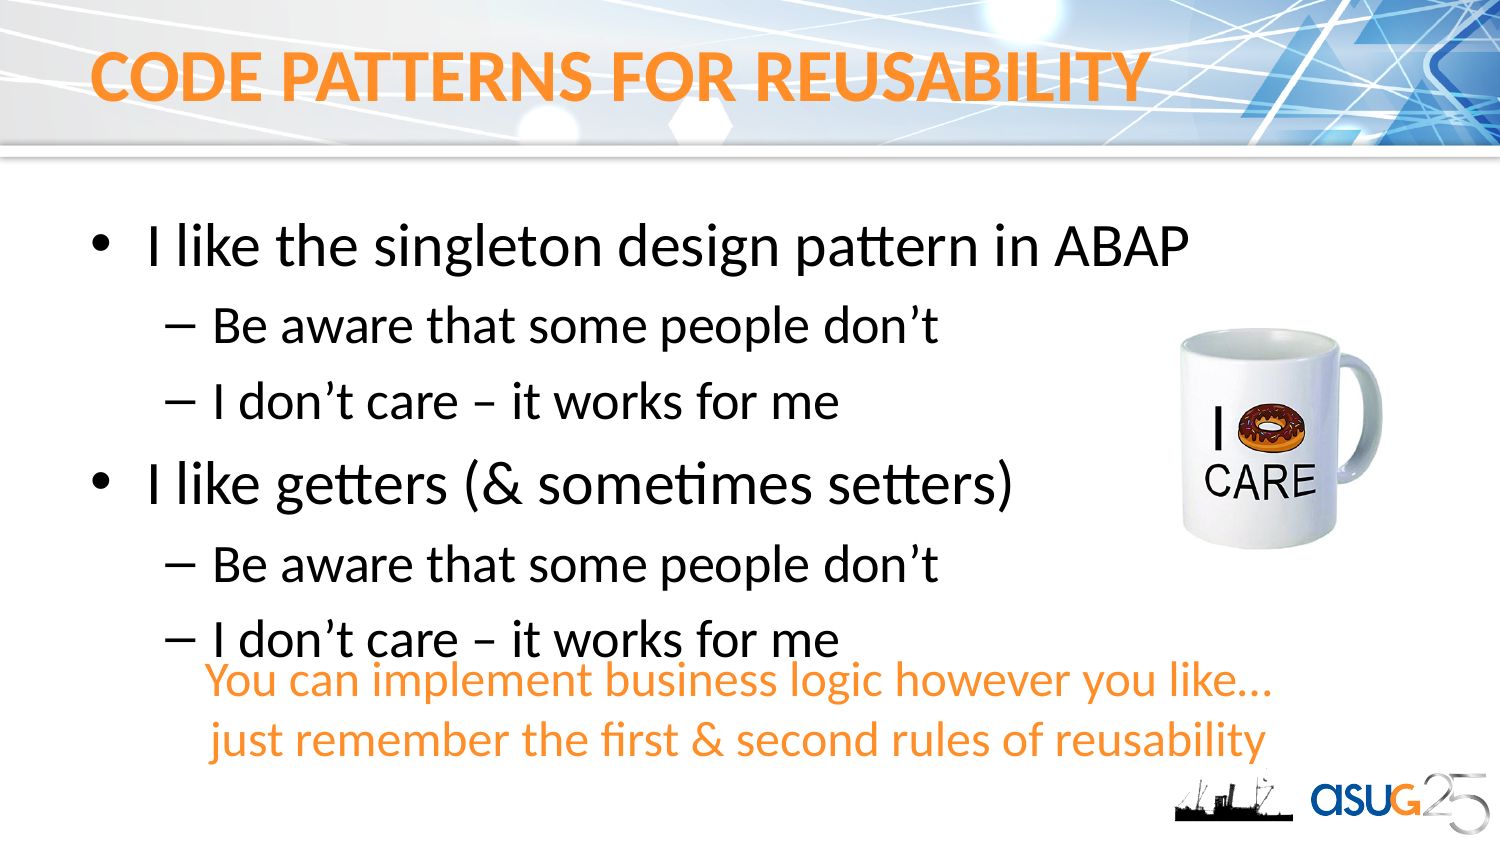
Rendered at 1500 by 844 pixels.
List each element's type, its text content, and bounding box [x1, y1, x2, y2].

text_box You can implement business logic however you like… just remember the first & second rules of reusability [182, 639, 1295, 774]
list I like the singleton design pattern in ABAP Be aware that some people don’t I don’t care – it works for me I like getters (& sometimes setters) Be aware that some people don’t I don’t care – it works for me [75, 196, 1434, 680]
picture [0, 0, 1500, 844]
title Code patterns for reusability [75, 0, 1425, 145]
